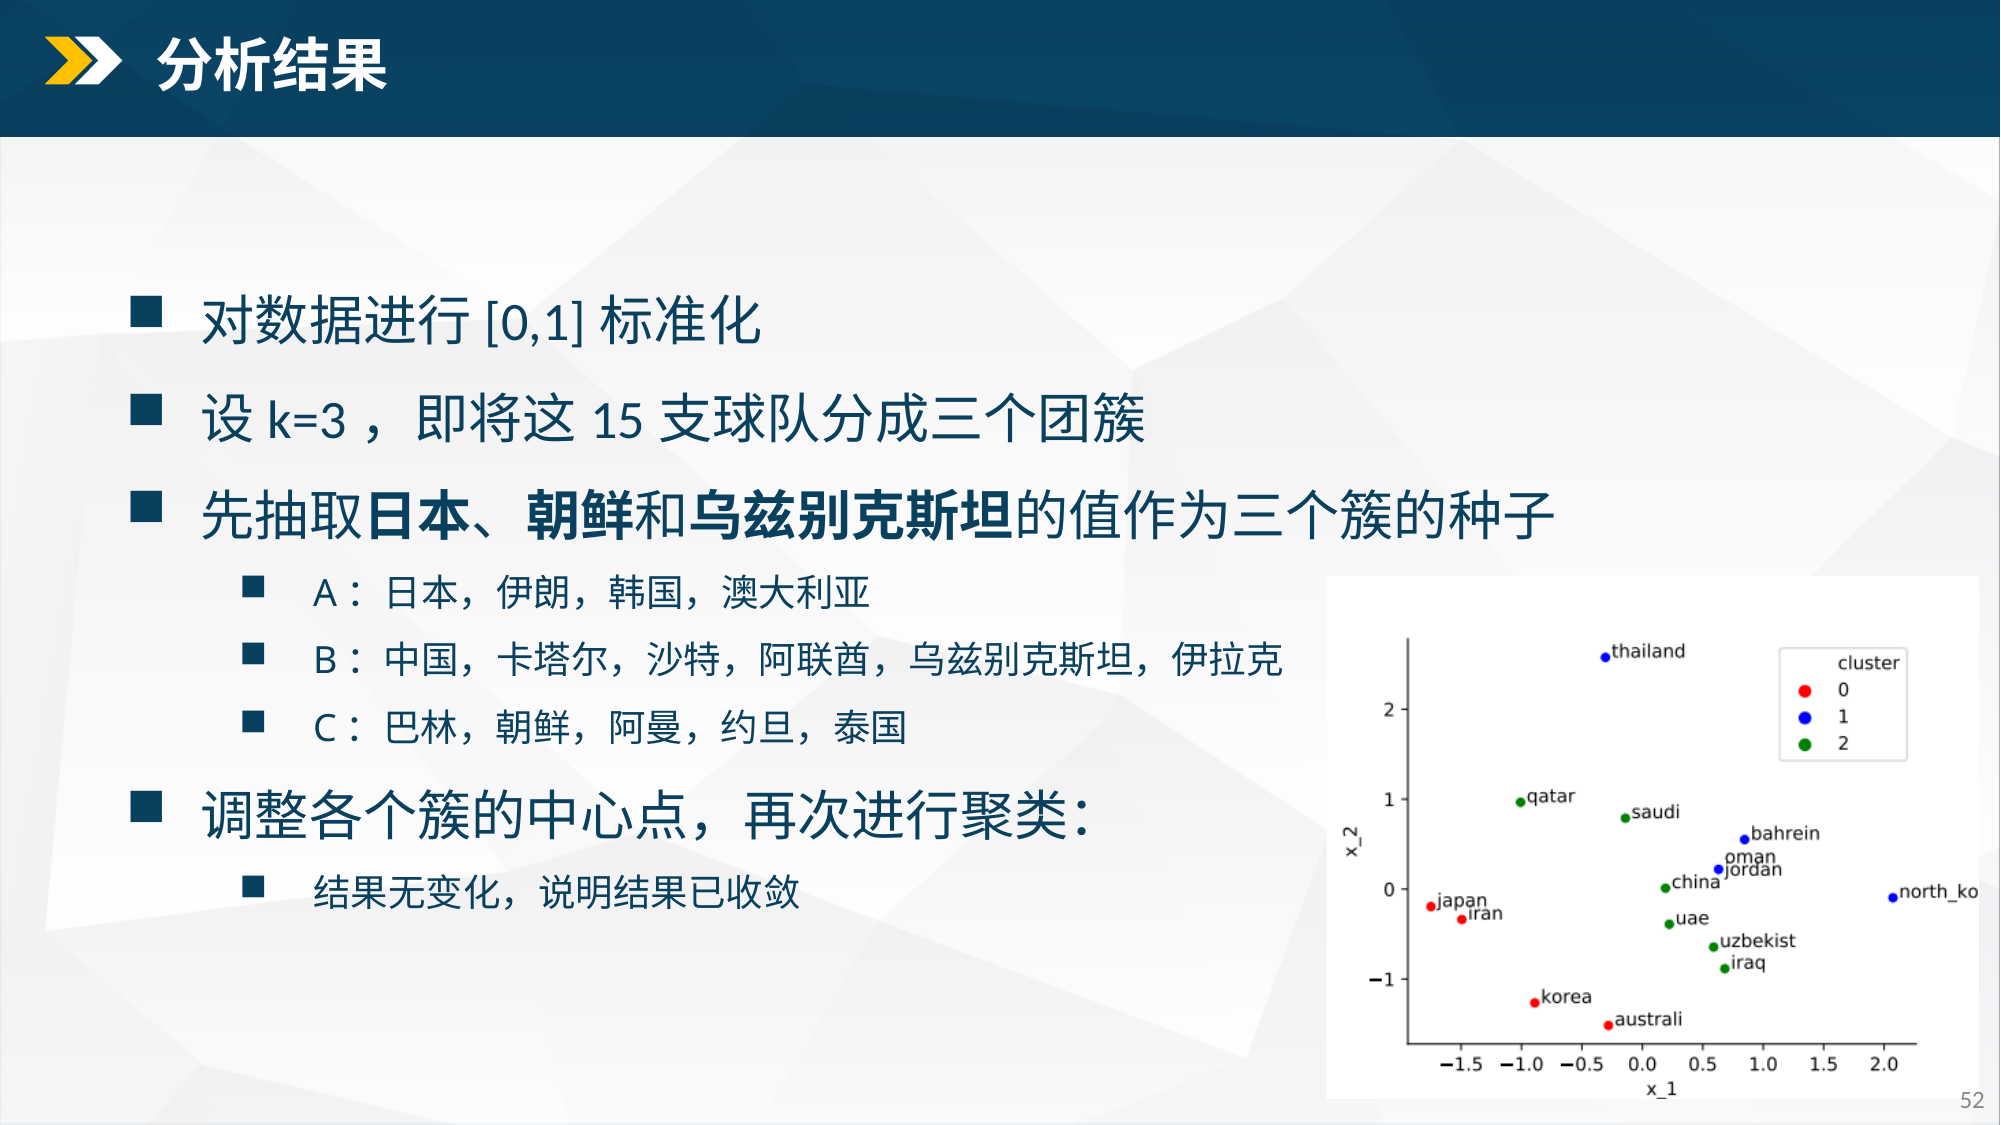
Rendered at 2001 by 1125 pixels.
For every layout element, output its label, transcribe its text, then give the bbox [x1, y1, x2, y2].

list 分析结果 [140, 28, 1027, 93]
picture [0, 0, 2000, 1125]
list 对数据进行[0,1]标准化 设k=3，即将这15支球队分成三个团簇 先抽取日本、朝鲜和乌兹别克斯坦的值作为三个簇的种子 A：日本，伊朗，韩国，澳大利亚 B：中国，卡塔尔，沙特，阿联酋，乌兹别克斯坦，伊拉克 C：巴林，朝鲜，阿曼，约旦，泰国 调整各个簇的中心点，再次进行聚类： 结果无变化，说明结果已收敛 [112, 246, 1888, 1001]
slide_number 52 [1550, 1068, 2000, 1125]
